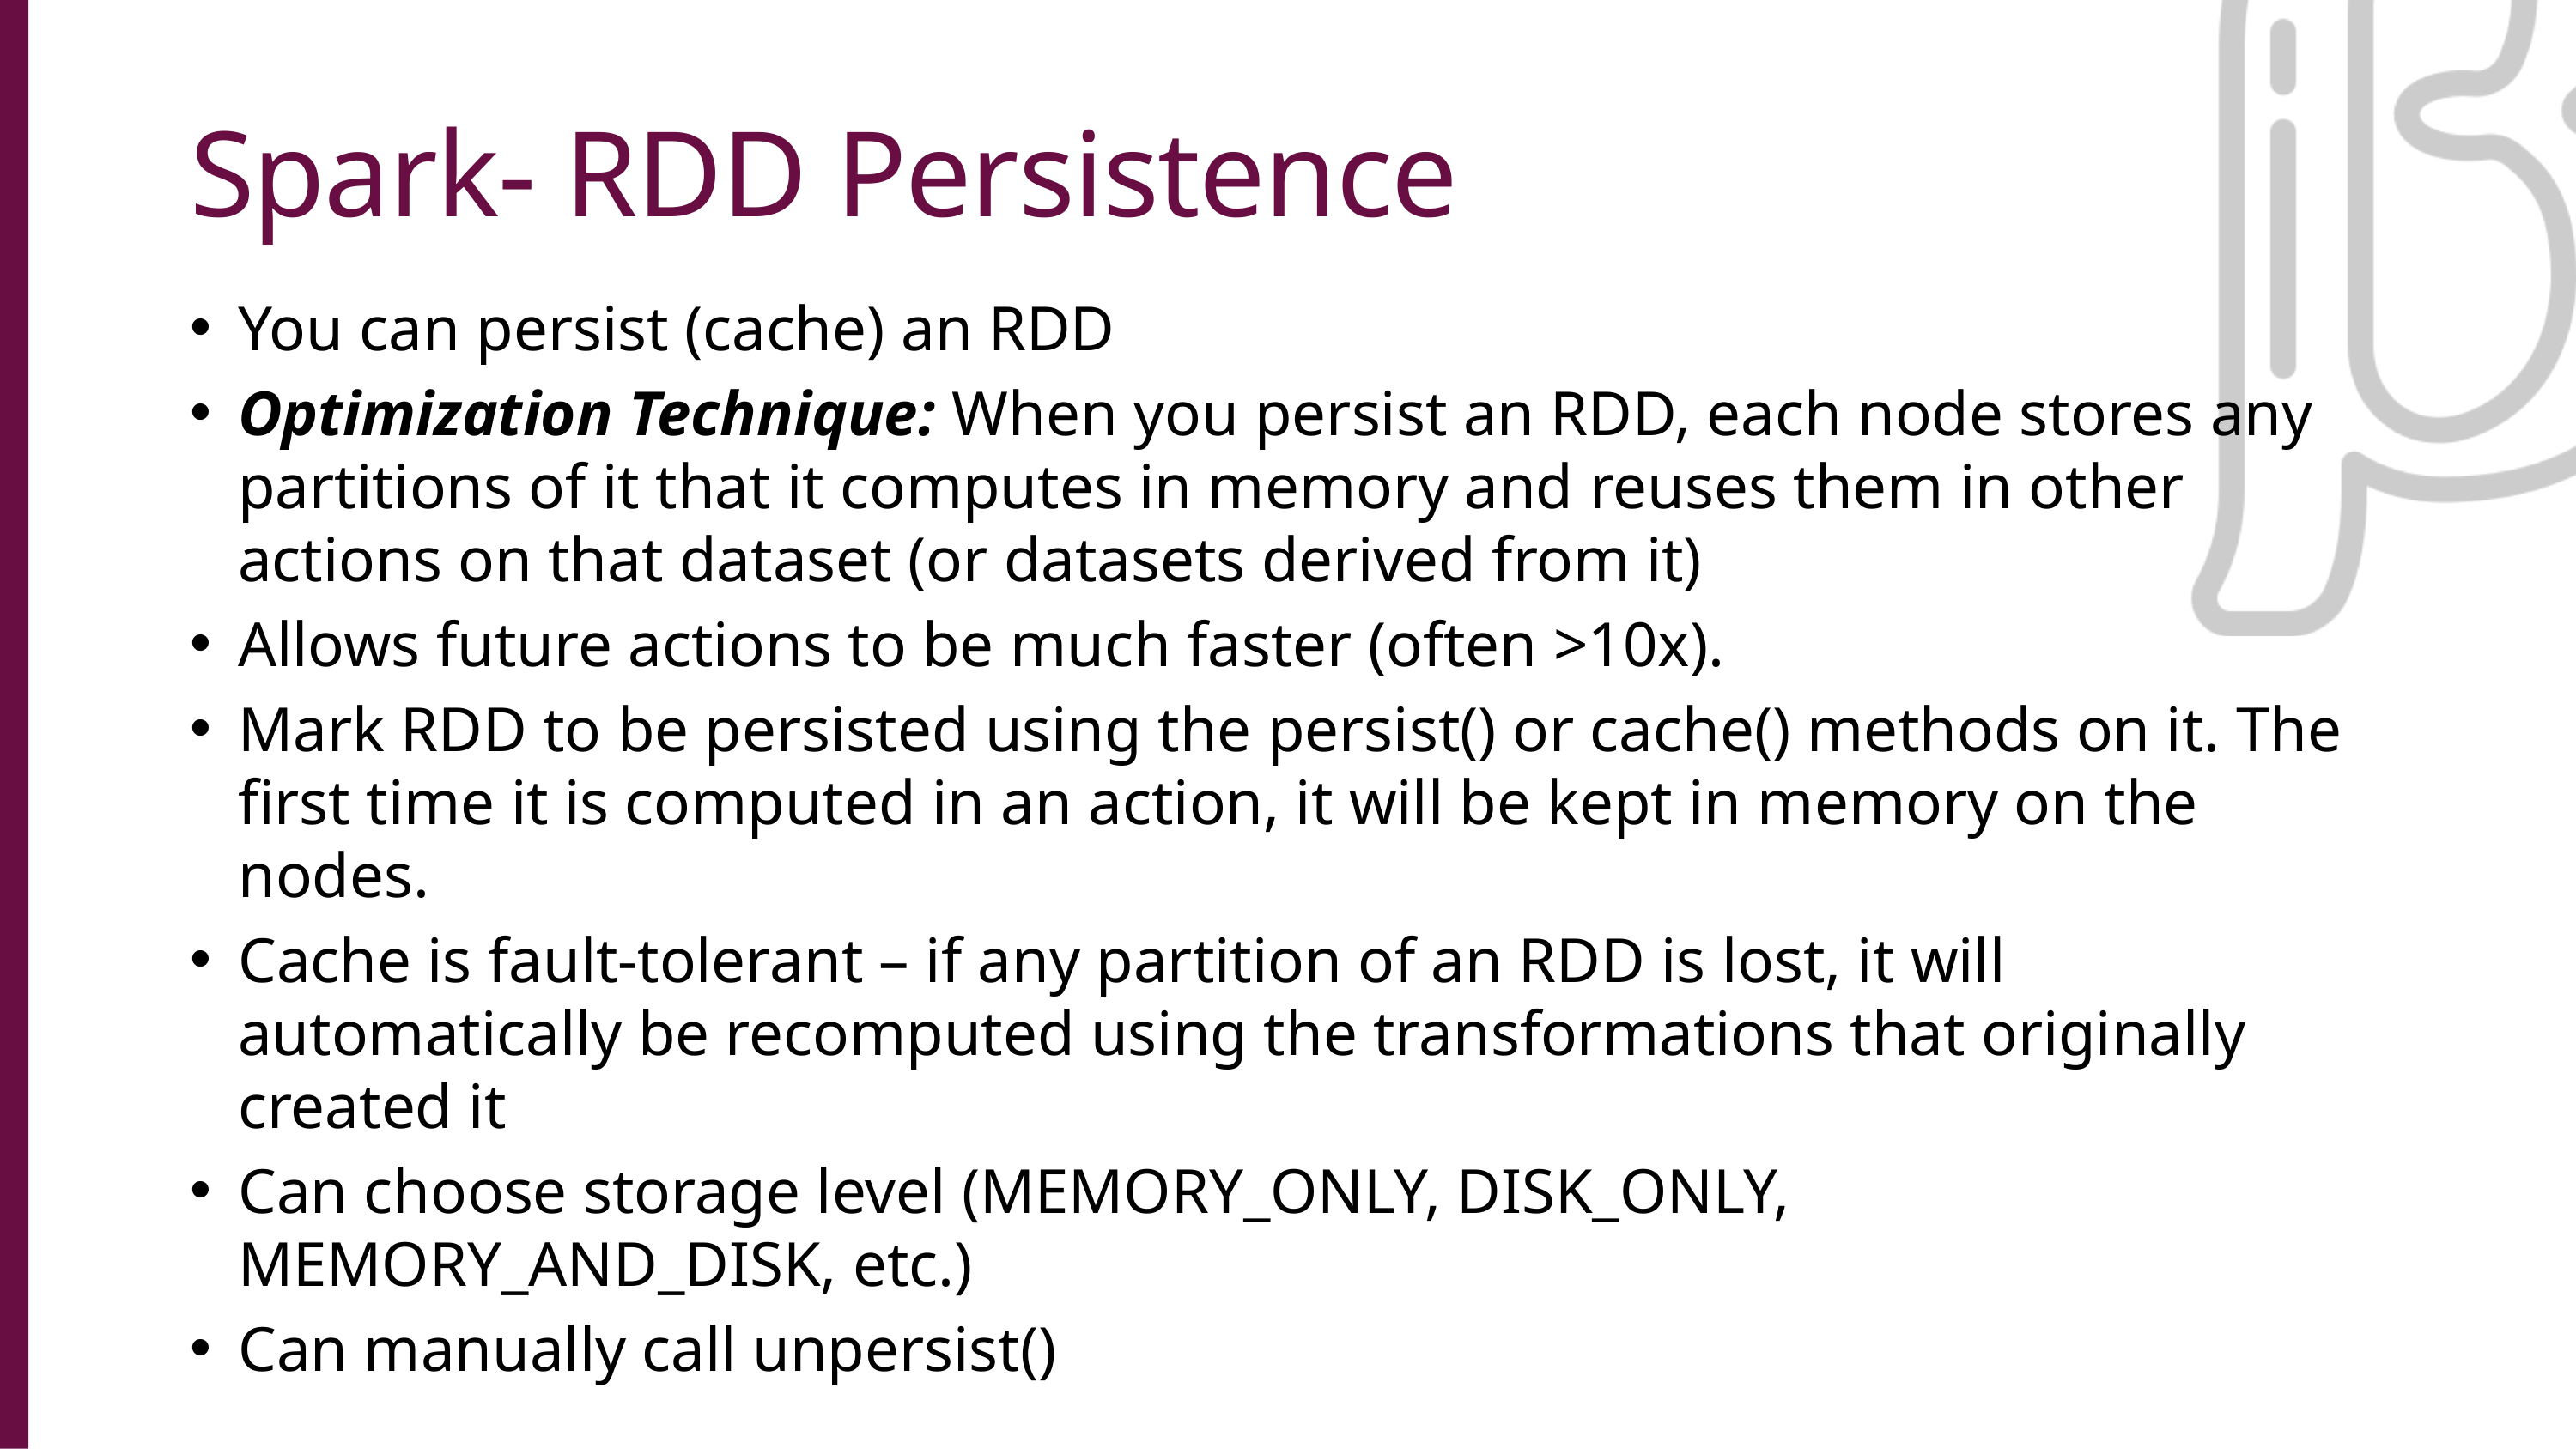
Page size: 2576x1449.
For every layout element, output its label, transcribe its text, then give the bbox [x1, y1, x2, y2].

text_box Spark- RDD Persistence [177, 101, 2399, 256]
text_box [2038, 0, 2576, 636]
text_box [0, 0, 29, 1449]
list You can persist (cache) an RDD Optimization Technique: When you persist an RDD, each node stores any partitions of it that it computes in memory and reuses them in other actions on that dataset (or datasets derived from it) Allows future actions to be much faster (often >10x). Mark RDD to be persisted using the persist() or cache() methods on it. The first time it is computed in an action, it will be kept in memory on the nodes. Cache is fault-tolerant – if any partition of an RDD is lost, it will automatically be recomputed using the transformations that originally created it Can choose storage level (MEMORY_ONLY, DISK_ONLY, MEMORY_AND_DISK, etc.) Can manually call unpersist() [177, 283, 2399, 1203]
